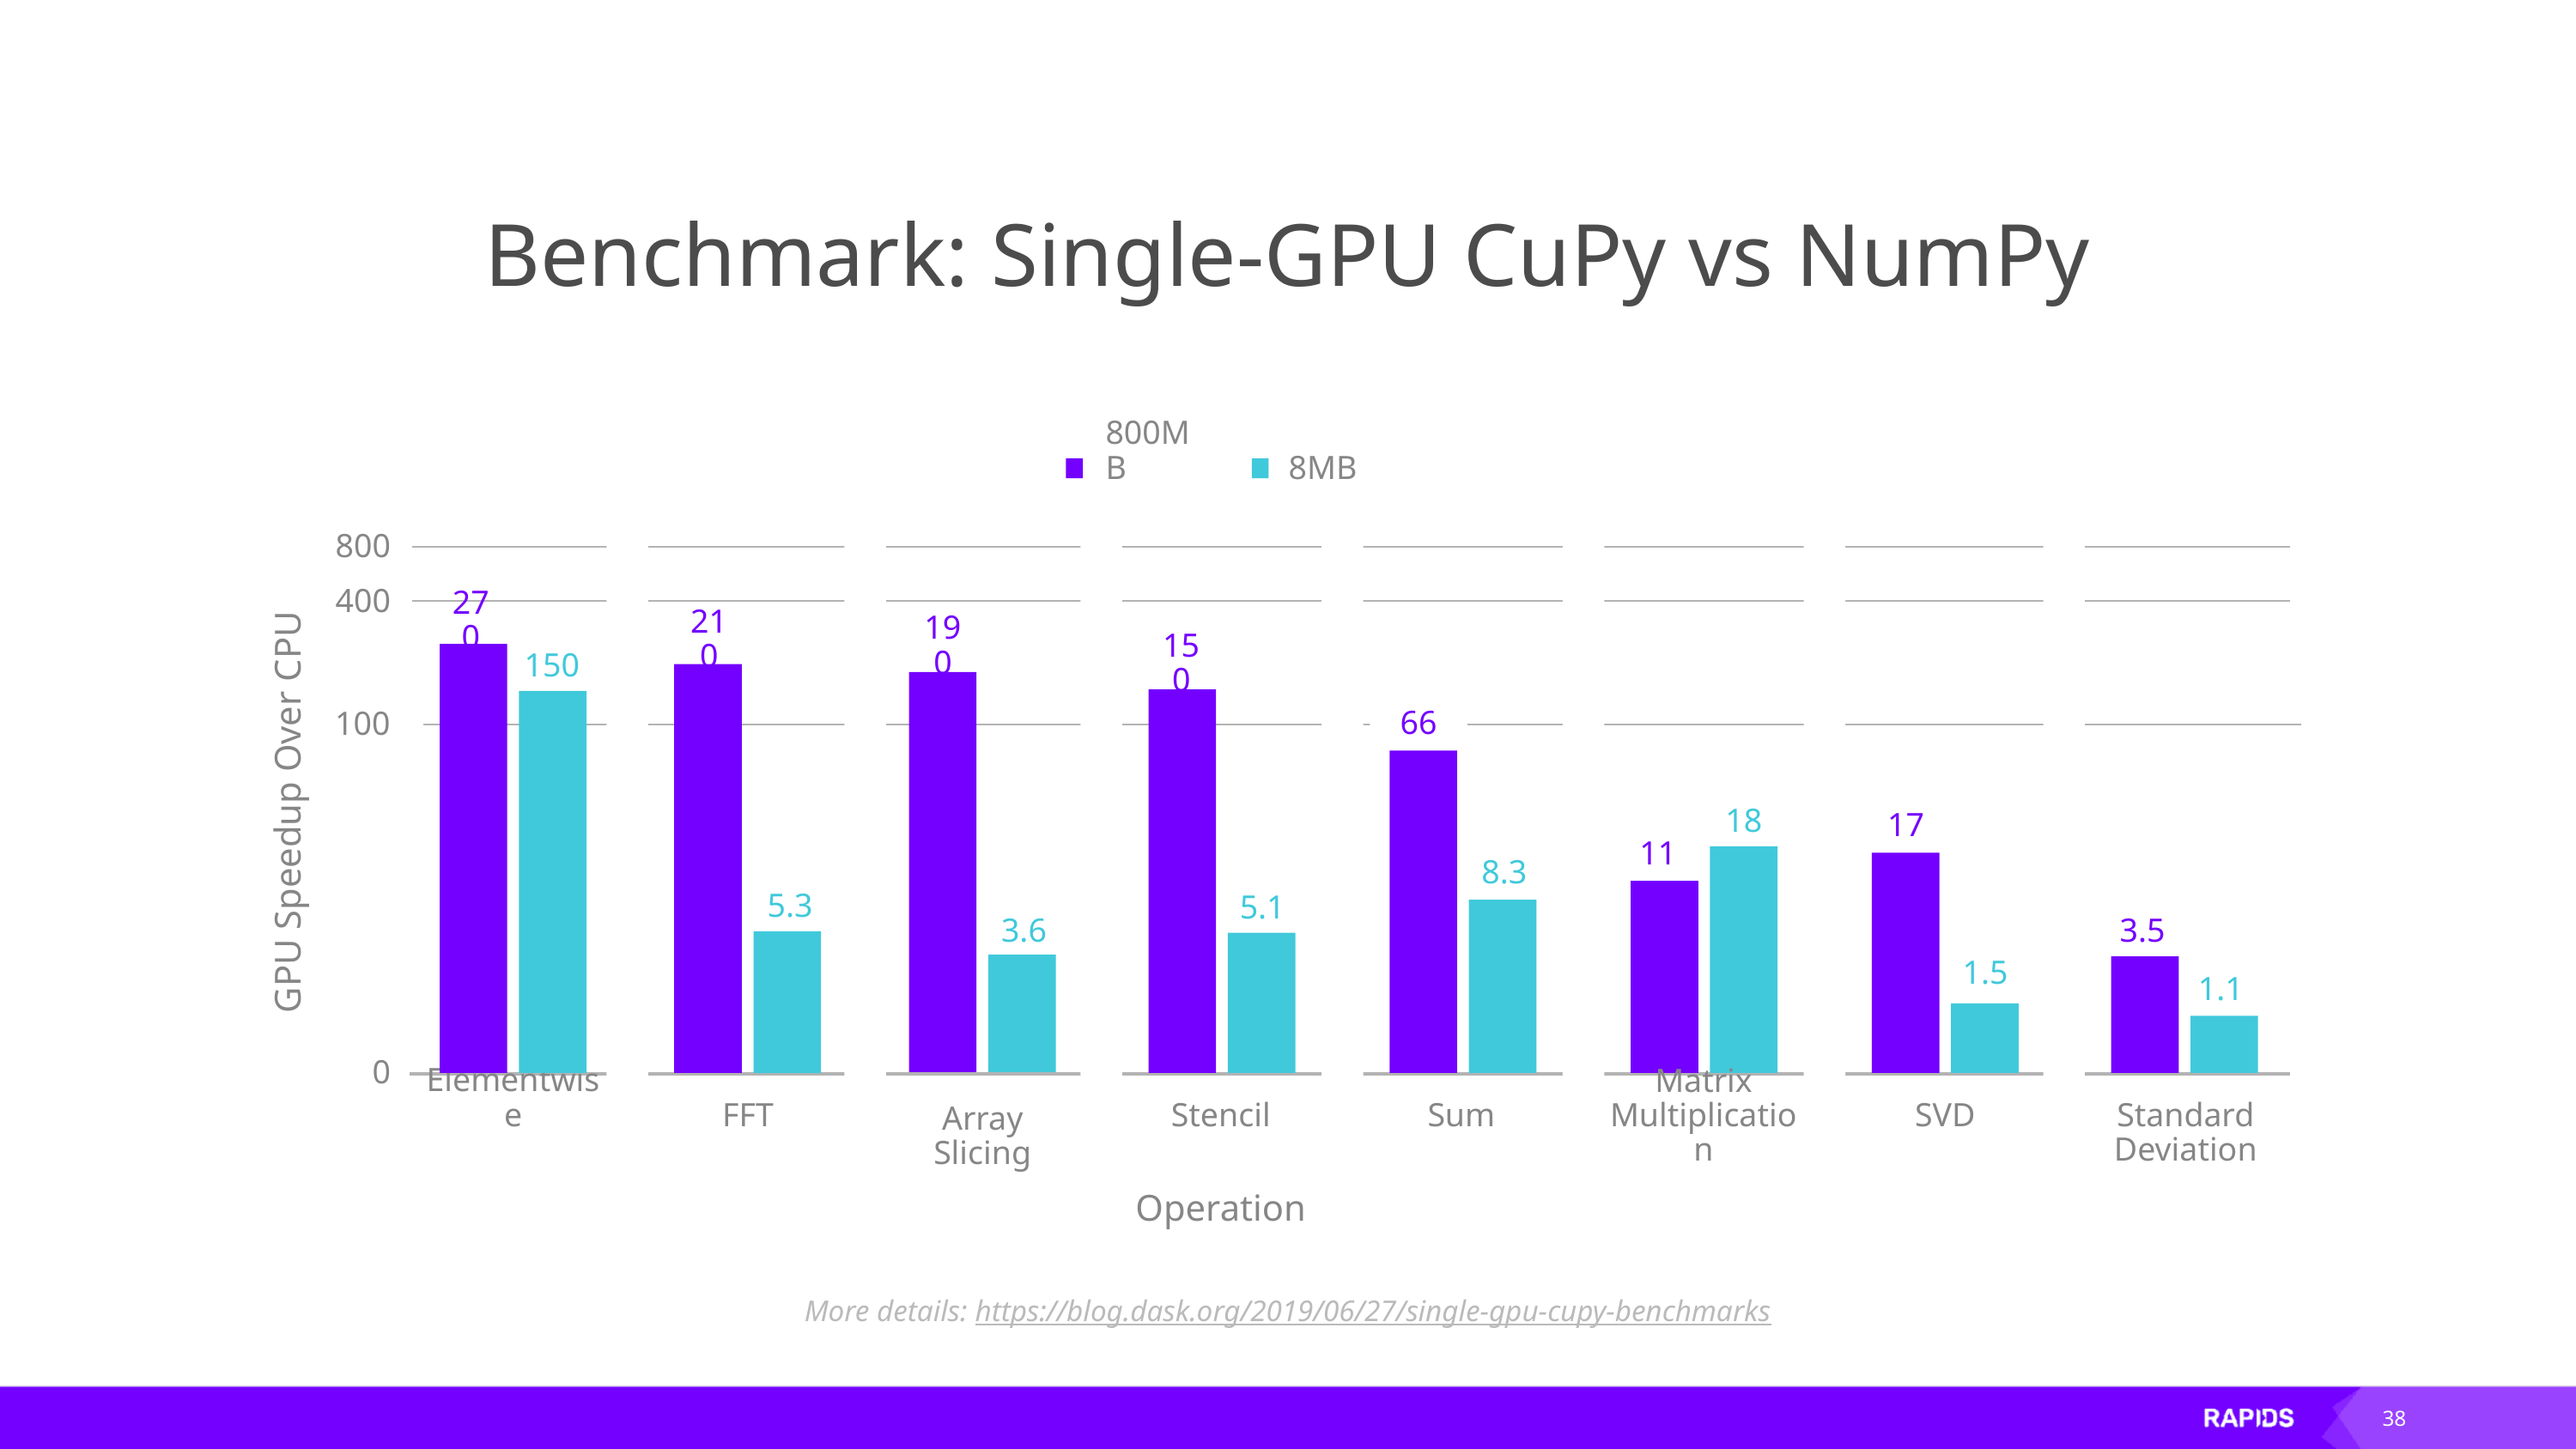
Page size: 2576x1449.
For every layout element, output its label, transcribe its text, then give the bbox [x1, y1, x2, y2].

title Benchmark: Single-GPU CuPy vs NumPy [117, 173, 2459, 312]
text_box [275, 439, 2301, 1240]
picture [0, 0, 2576, 1449]
text_box More details: https://blog.dask.org/2019/06/27/single-gpu-cupy-benchmarks [586, 1300, 1990, 1335]
